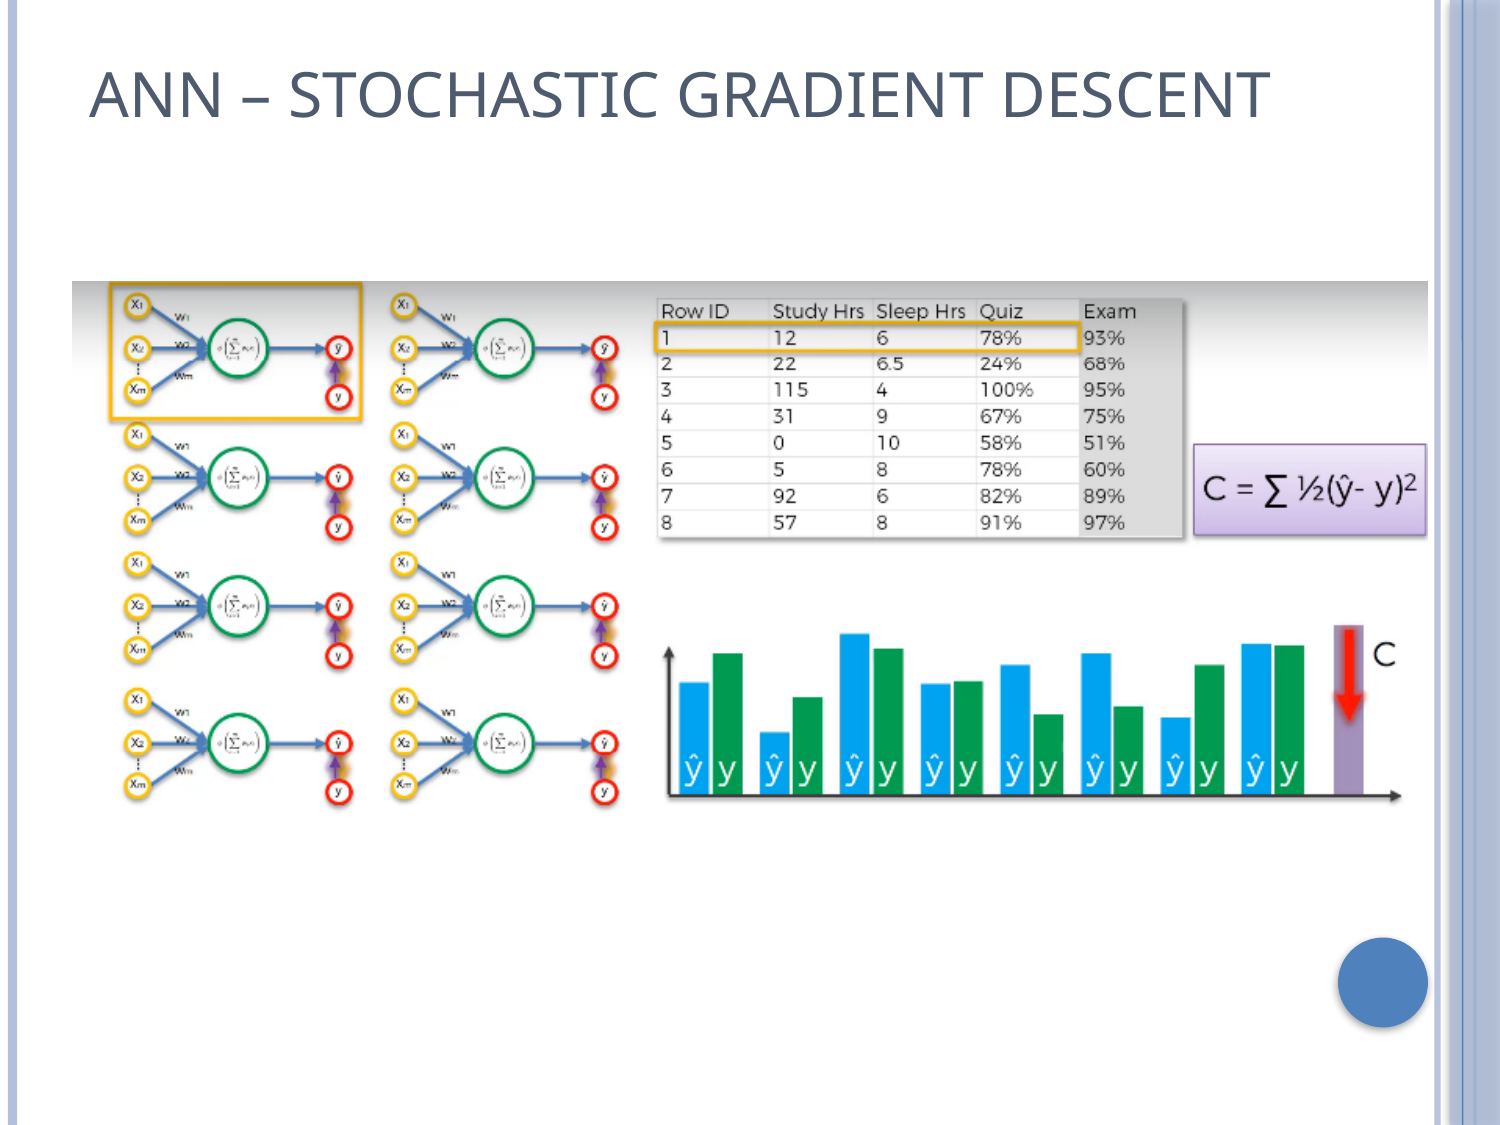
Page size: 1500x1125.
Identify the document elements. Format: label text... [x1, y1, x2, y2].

picture [72, 281, 1428, 844]
text_box ANN – Stochastic Gradient Descent [74, 45, 1300, 138]
